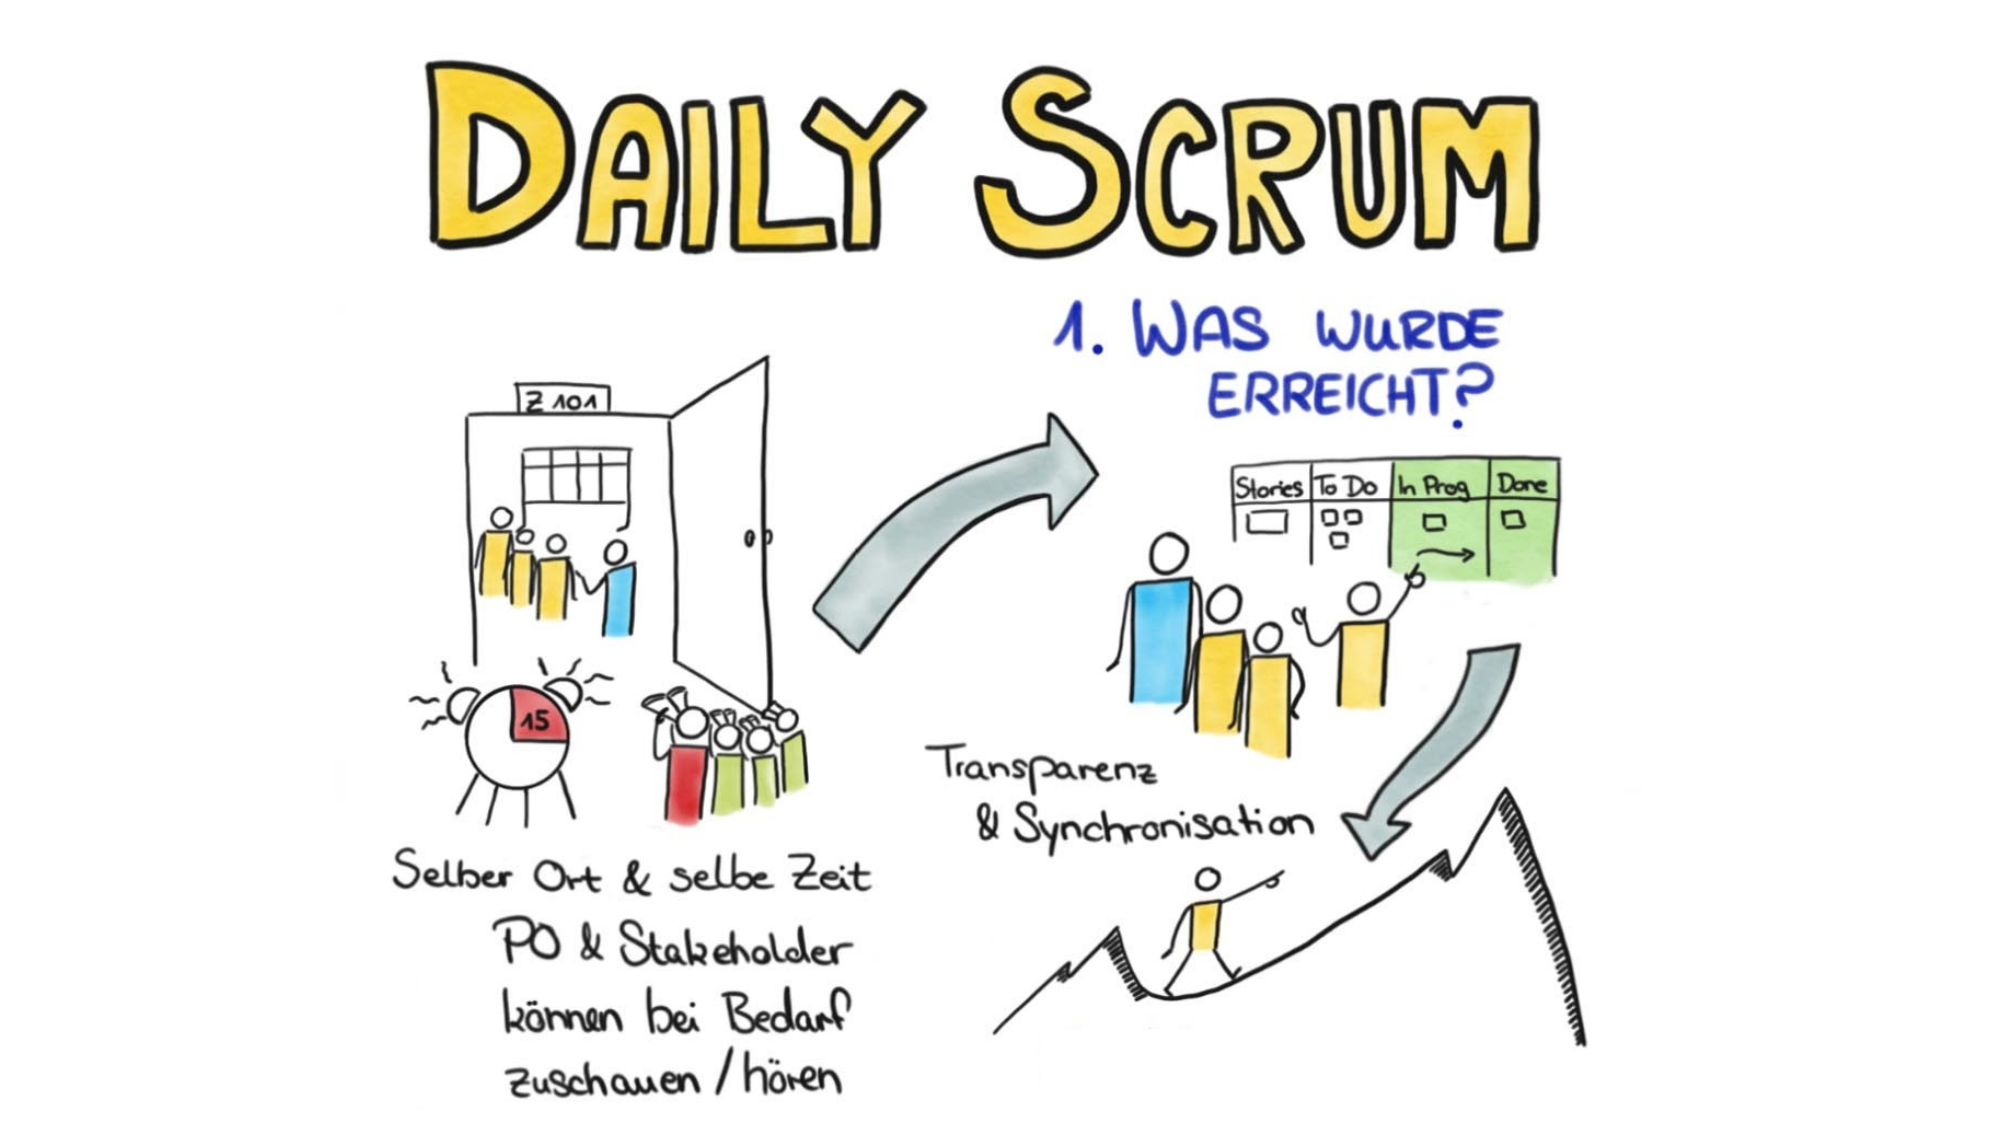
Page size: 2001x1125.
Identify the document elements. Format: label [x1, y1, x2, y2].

picture [302, 0, 1698, 1125]
